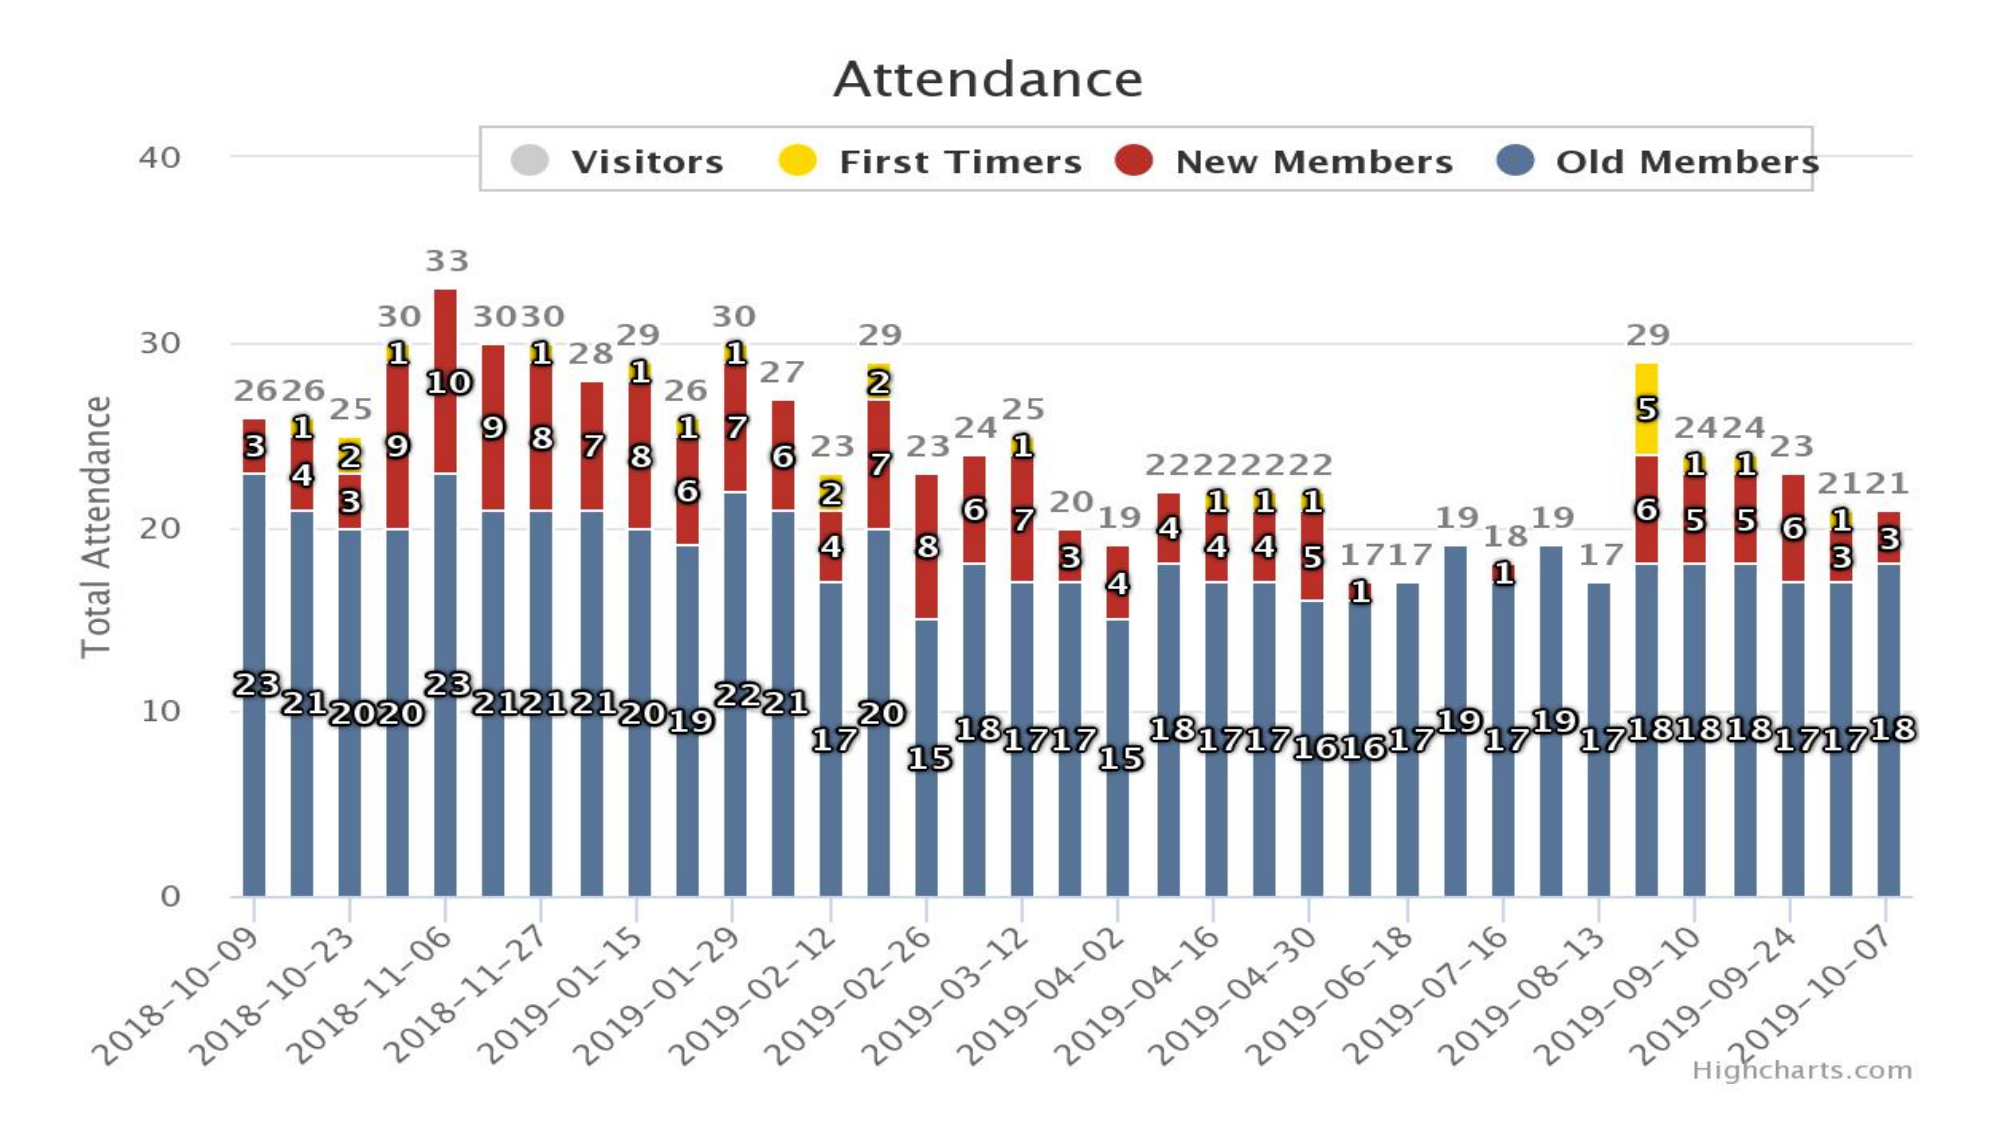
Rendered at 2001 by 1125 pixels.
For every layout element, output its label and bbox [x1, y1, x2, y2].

picture [33, 33, 1946, 1092]
